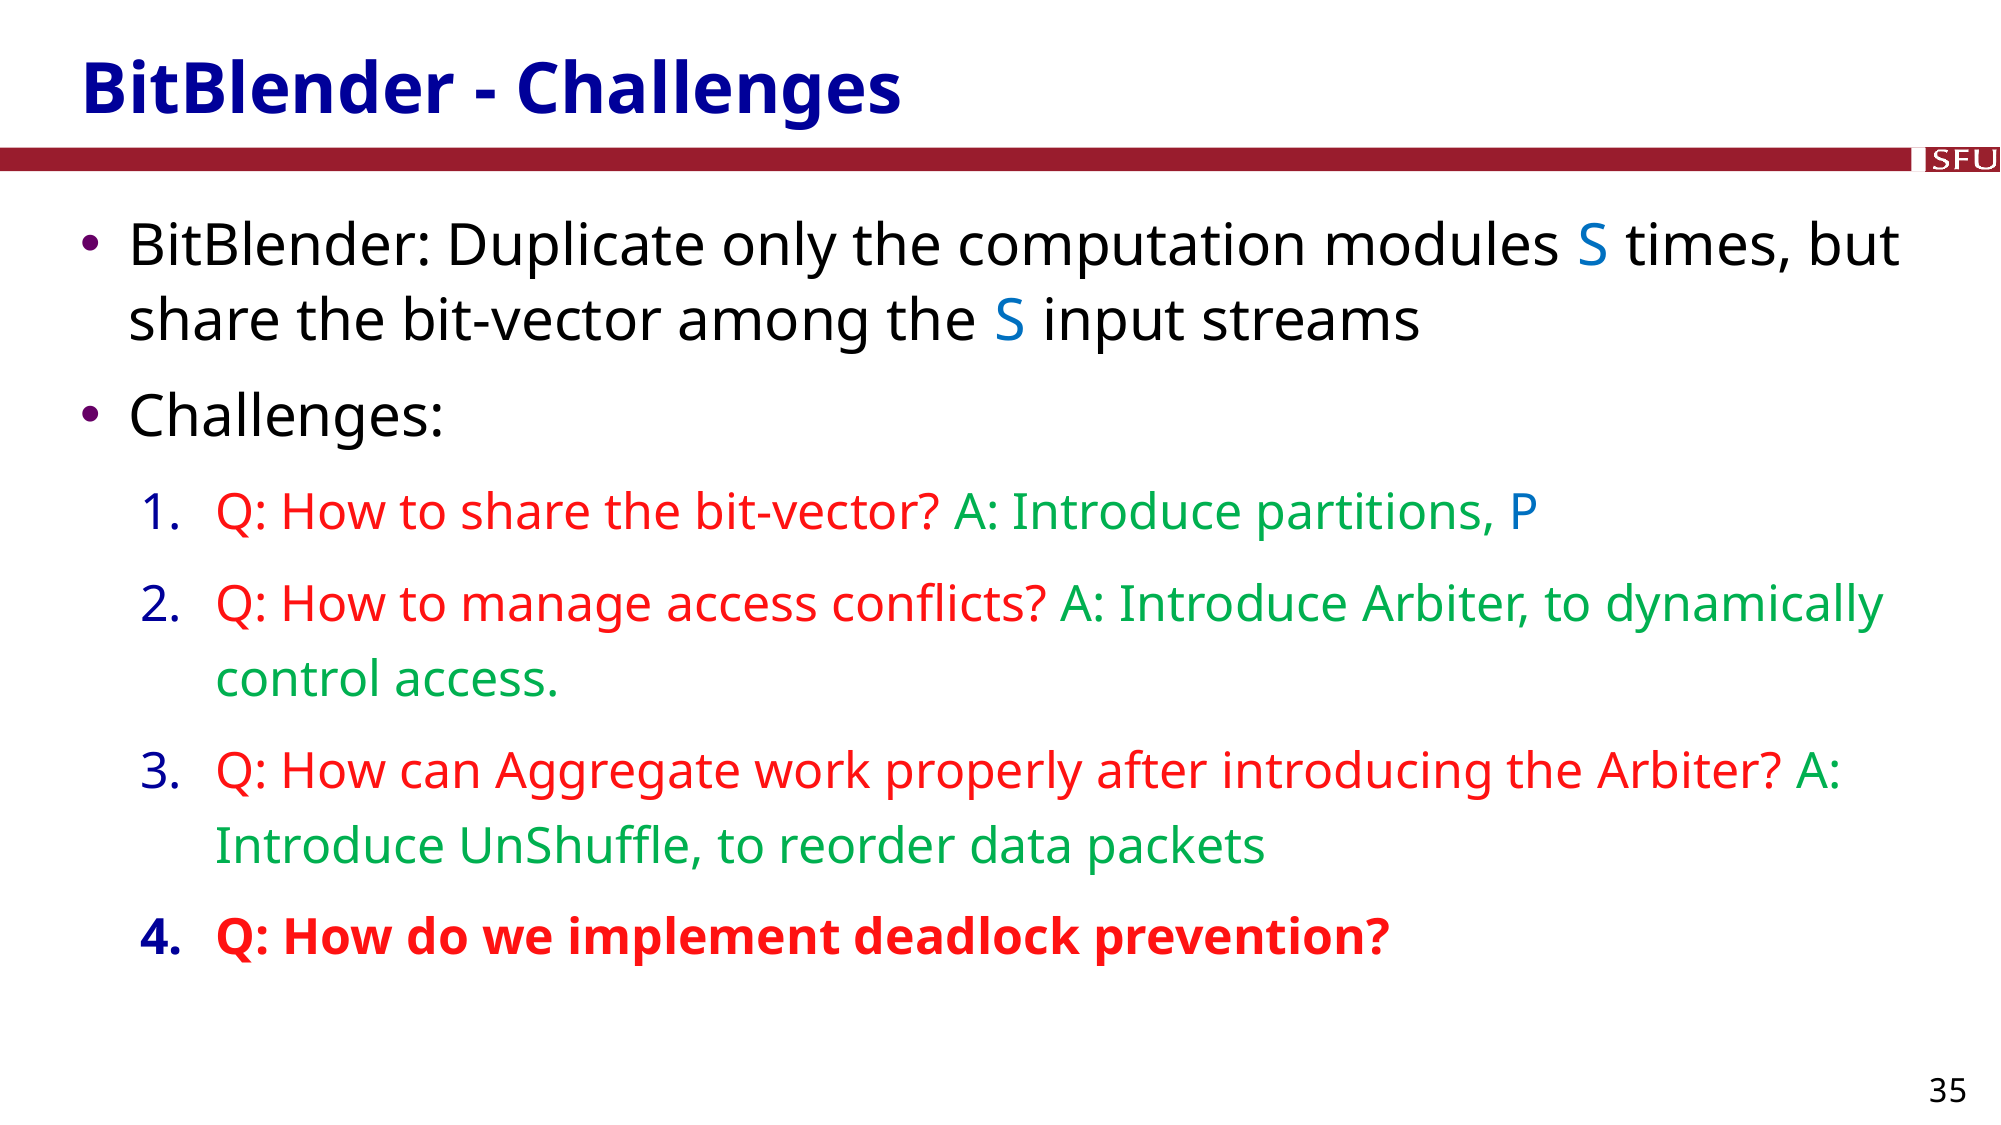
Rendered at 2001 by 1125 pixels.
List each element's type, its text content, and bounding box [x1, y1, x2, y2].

title BitBlender - Challenges [65, 35, 1888, 147]
list BitBlender: Duplicate only the computation modules S times, but share the bit-vector among the S input streams Challenges: Q: How to share the bit-vector? A: Introduce partitions, P Q: How to manage access conflicts? A: Introduce Arbiter, to dynamically control access. Q: How can Aggregate work properly after introducing the Arbiter? A: Introduce UnShuffle, to reorder data packets Q: How do we implement deadlock prevention? [65, 194, 1939, 1090]
picture [1926, 147, 2000, 172]
